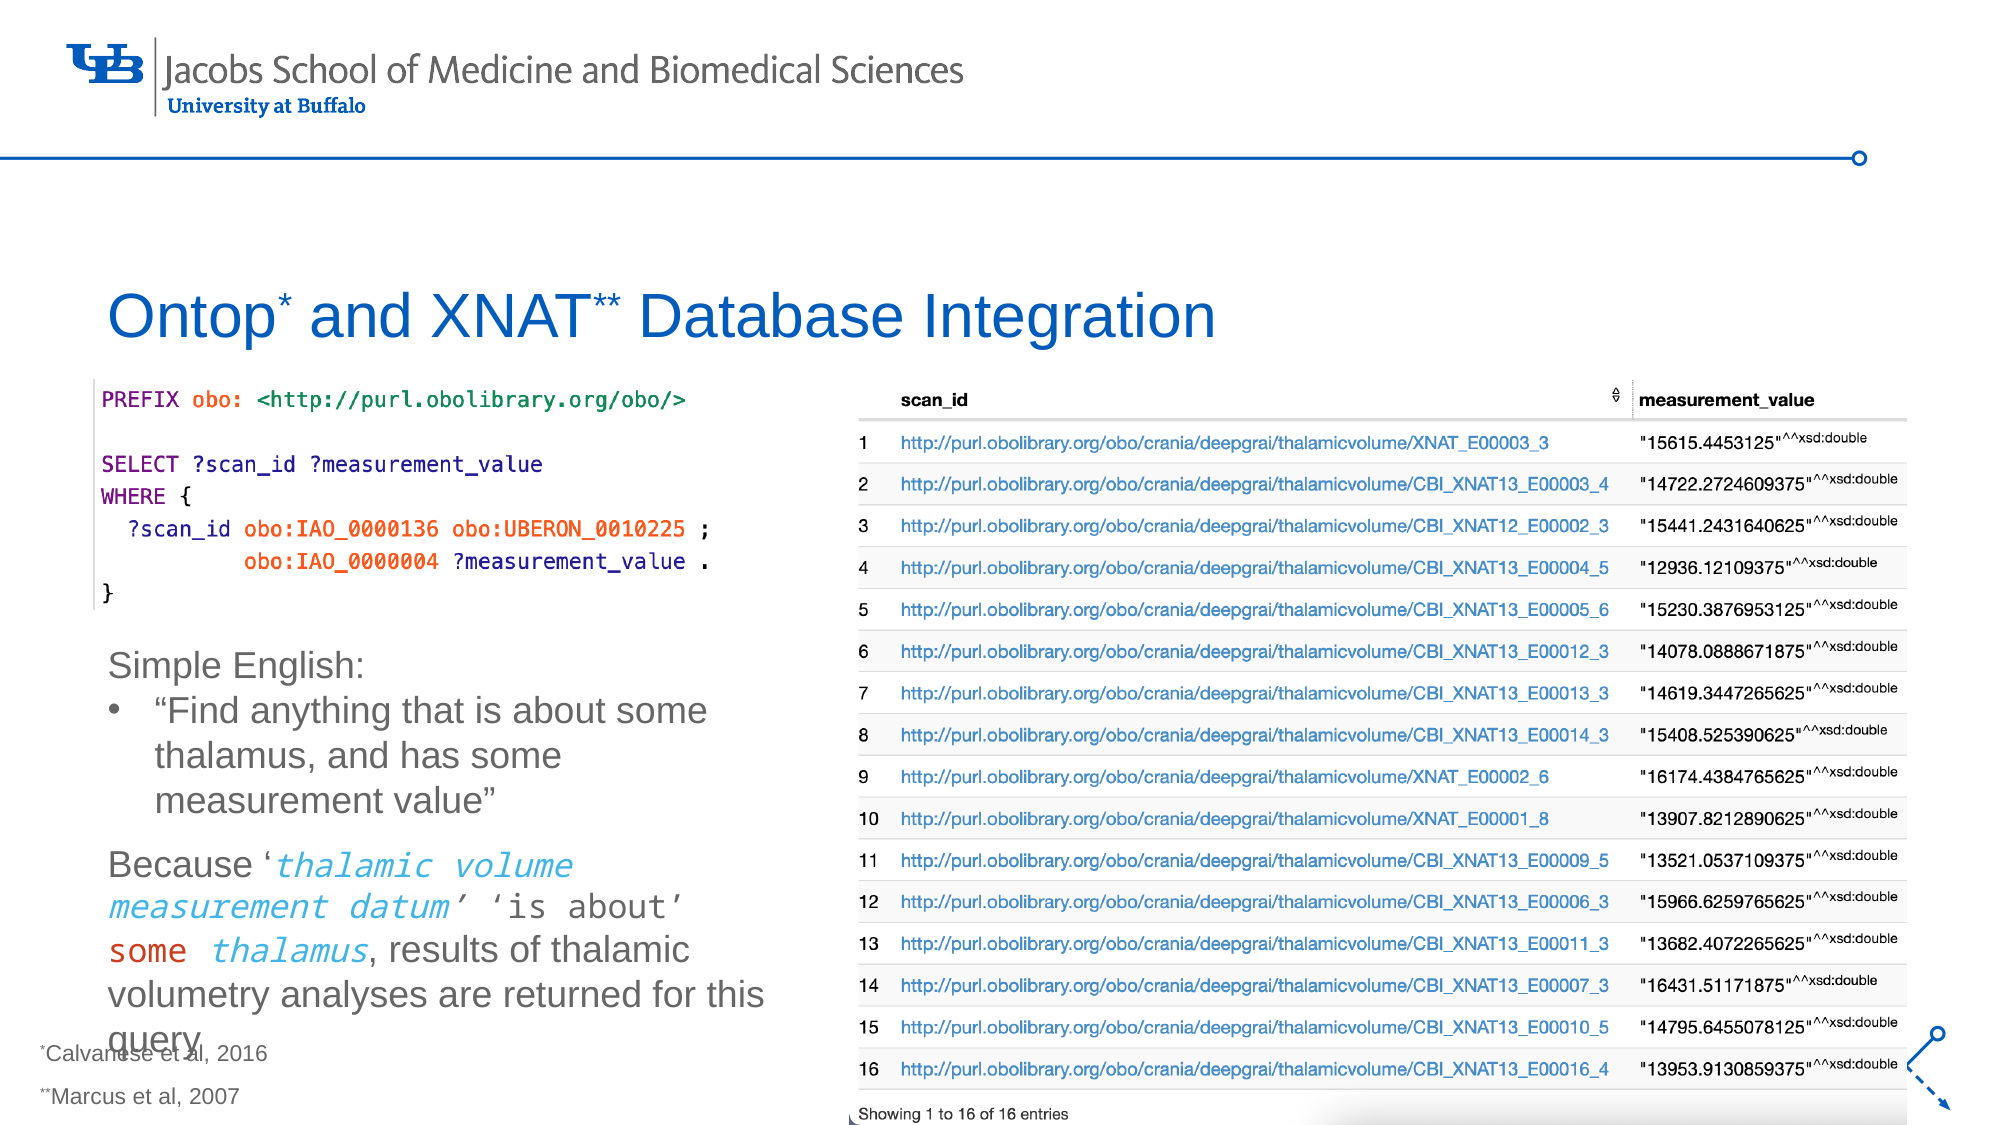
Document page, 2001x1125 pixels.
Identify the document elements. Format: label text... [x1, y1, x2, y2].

picture [0, 0, 2000, 1125]
title Ontop* and XNAT** Database Integration [93, 216, 1818, 359]
text_box Simple English: “Find anything that is about some thalamus, and has some measurement value” Because ‘thalamic volume measurement datum’ ‘is about’ some thalamus, results of thalamic volumetry analyses are returned for this query [93, 633, 783, 1068]
text_box **Marcus et al, 2007 [25, 1074, 305, 1117]
text_box *Calvanese et al, 2016 [25, 1031, 305, 1074]
